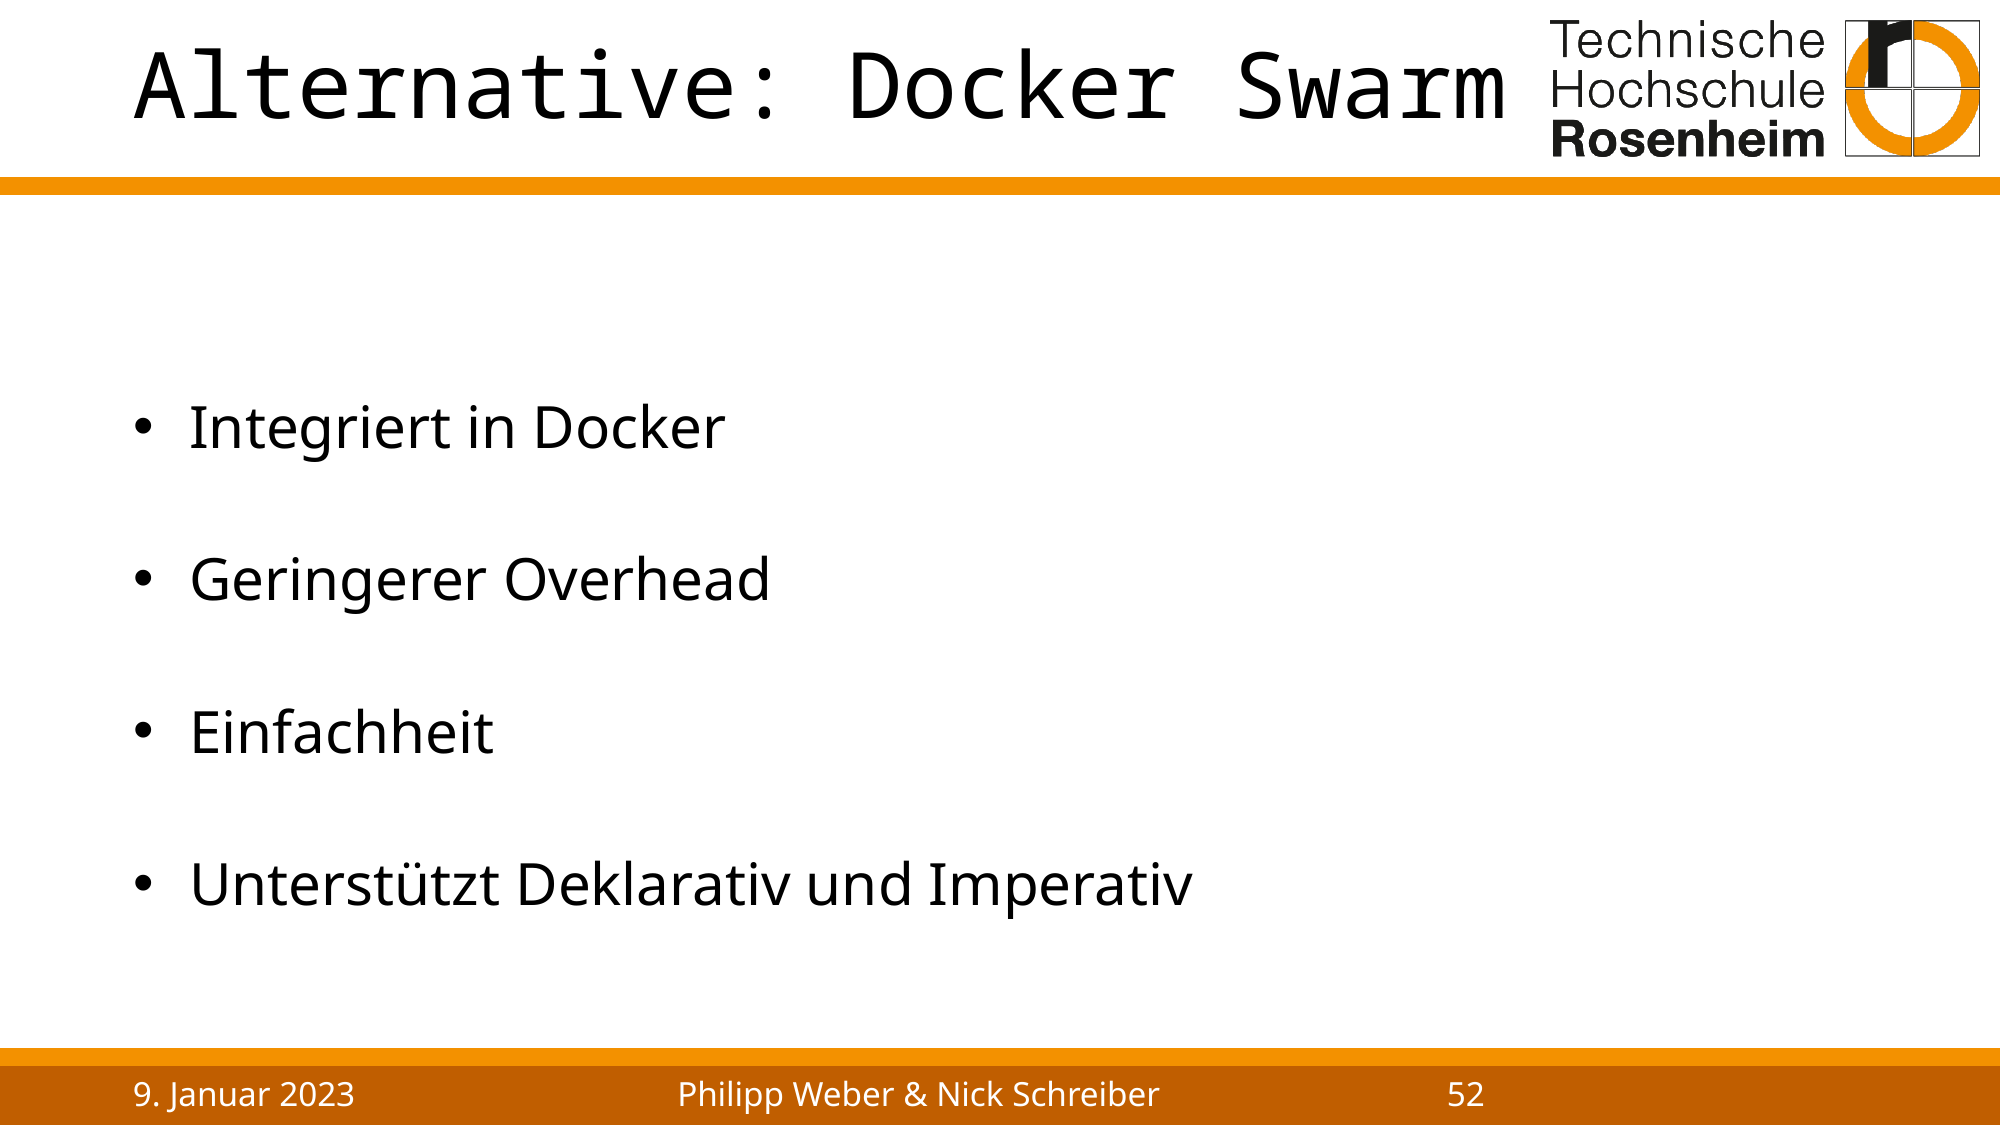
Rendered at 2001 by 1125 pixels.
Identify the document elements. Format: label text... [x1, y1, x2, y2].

list Integriert in Docker Geringerer Overhead Einfachheit Unterstützt Deklarativ und Imperativ [118, 312, 1883, 931]
slide_number 52 [1432, 1065, 1883, 1125]
picture [1550, 20, 1980, 157]
footer Philipp Weber & Nick Schreiber [662, 1065, 1338, 1125]
title Alternative: Docker Swarm [118, 0, 1530, 178]
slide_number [118, 1065, 569, 1125]
